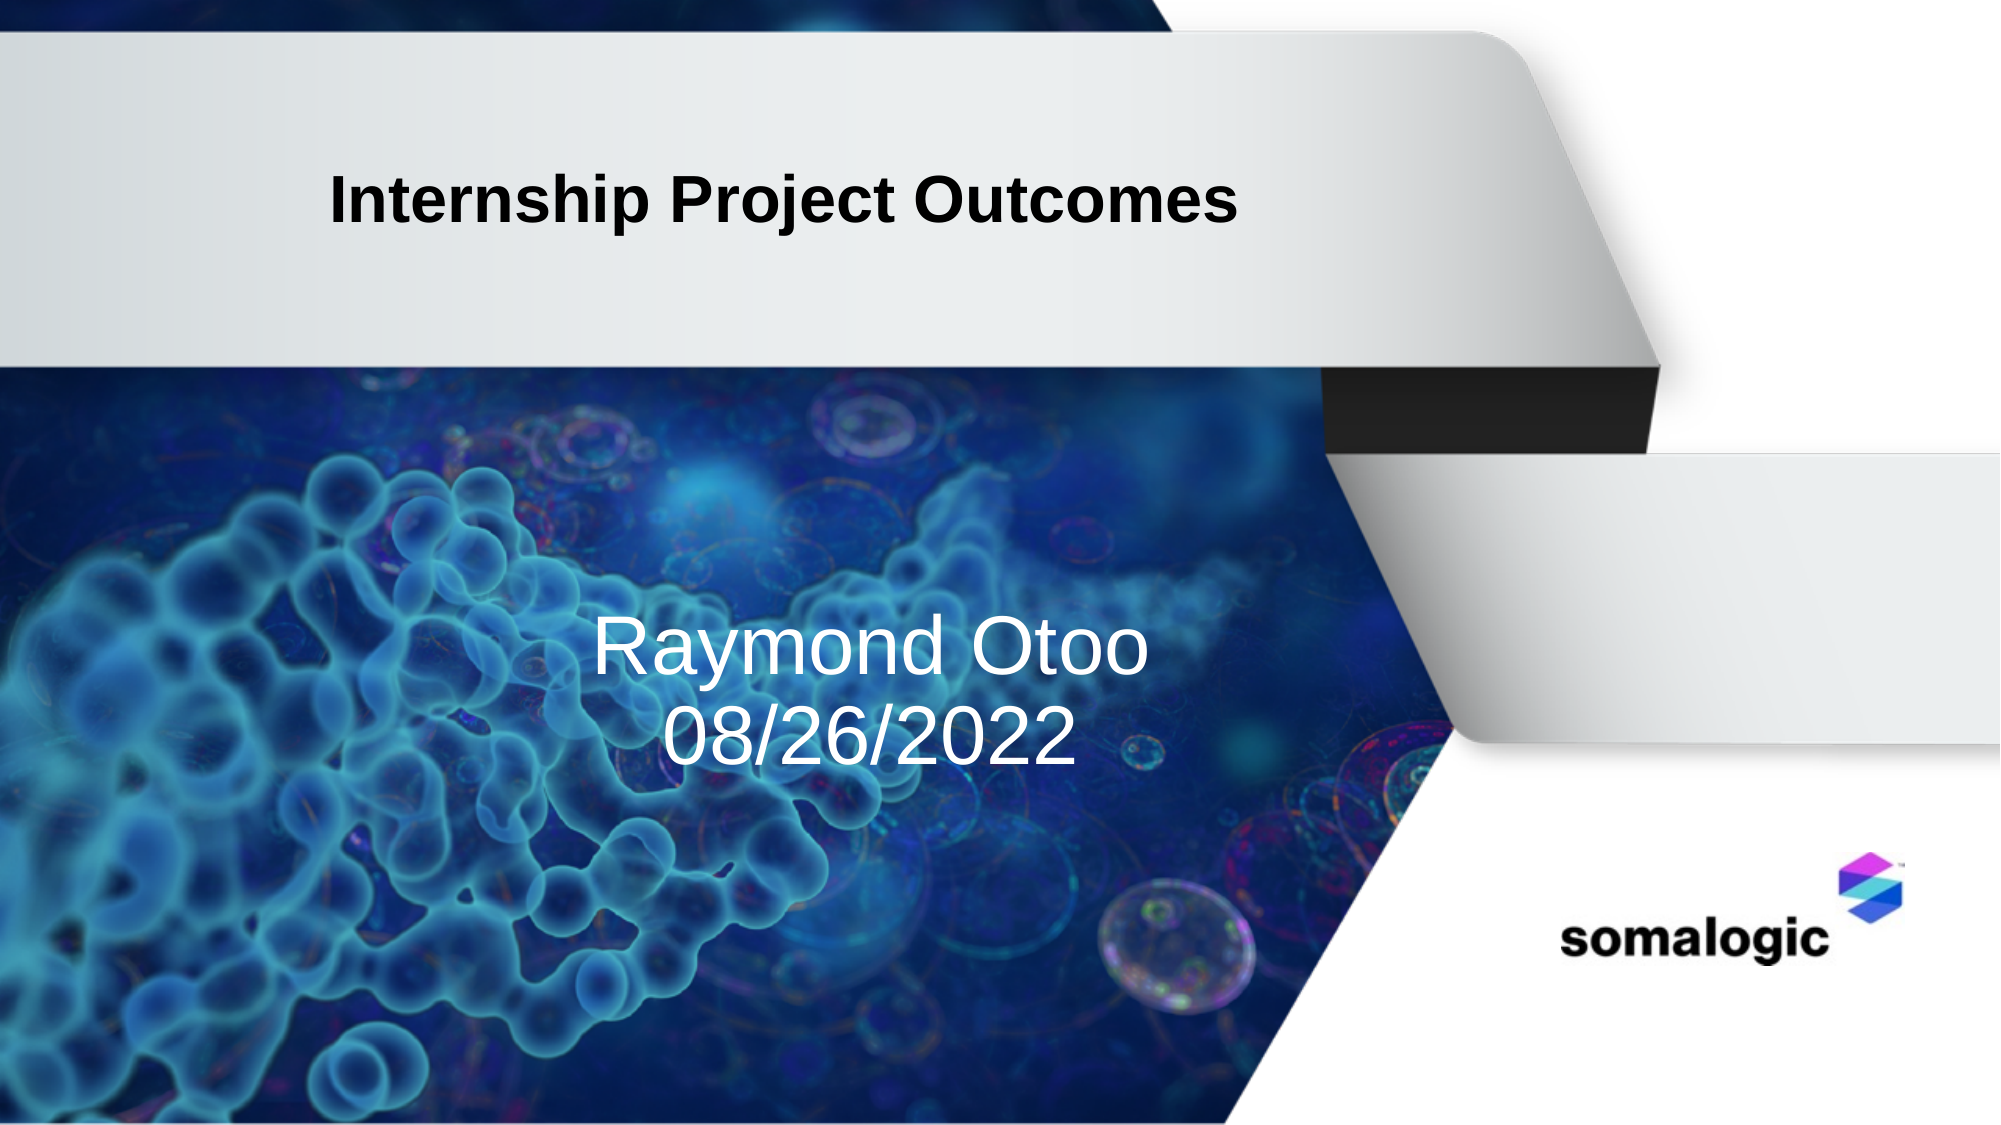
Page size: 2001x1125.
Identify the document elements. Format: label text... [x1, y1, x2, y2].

picture [0, 0, 2000, 1125]
subtitle Raymond Otoo 08/26/2022 [462, 594, 1280, 815]
title Internship Project Outcomes [75, 52, 1513, 349]
